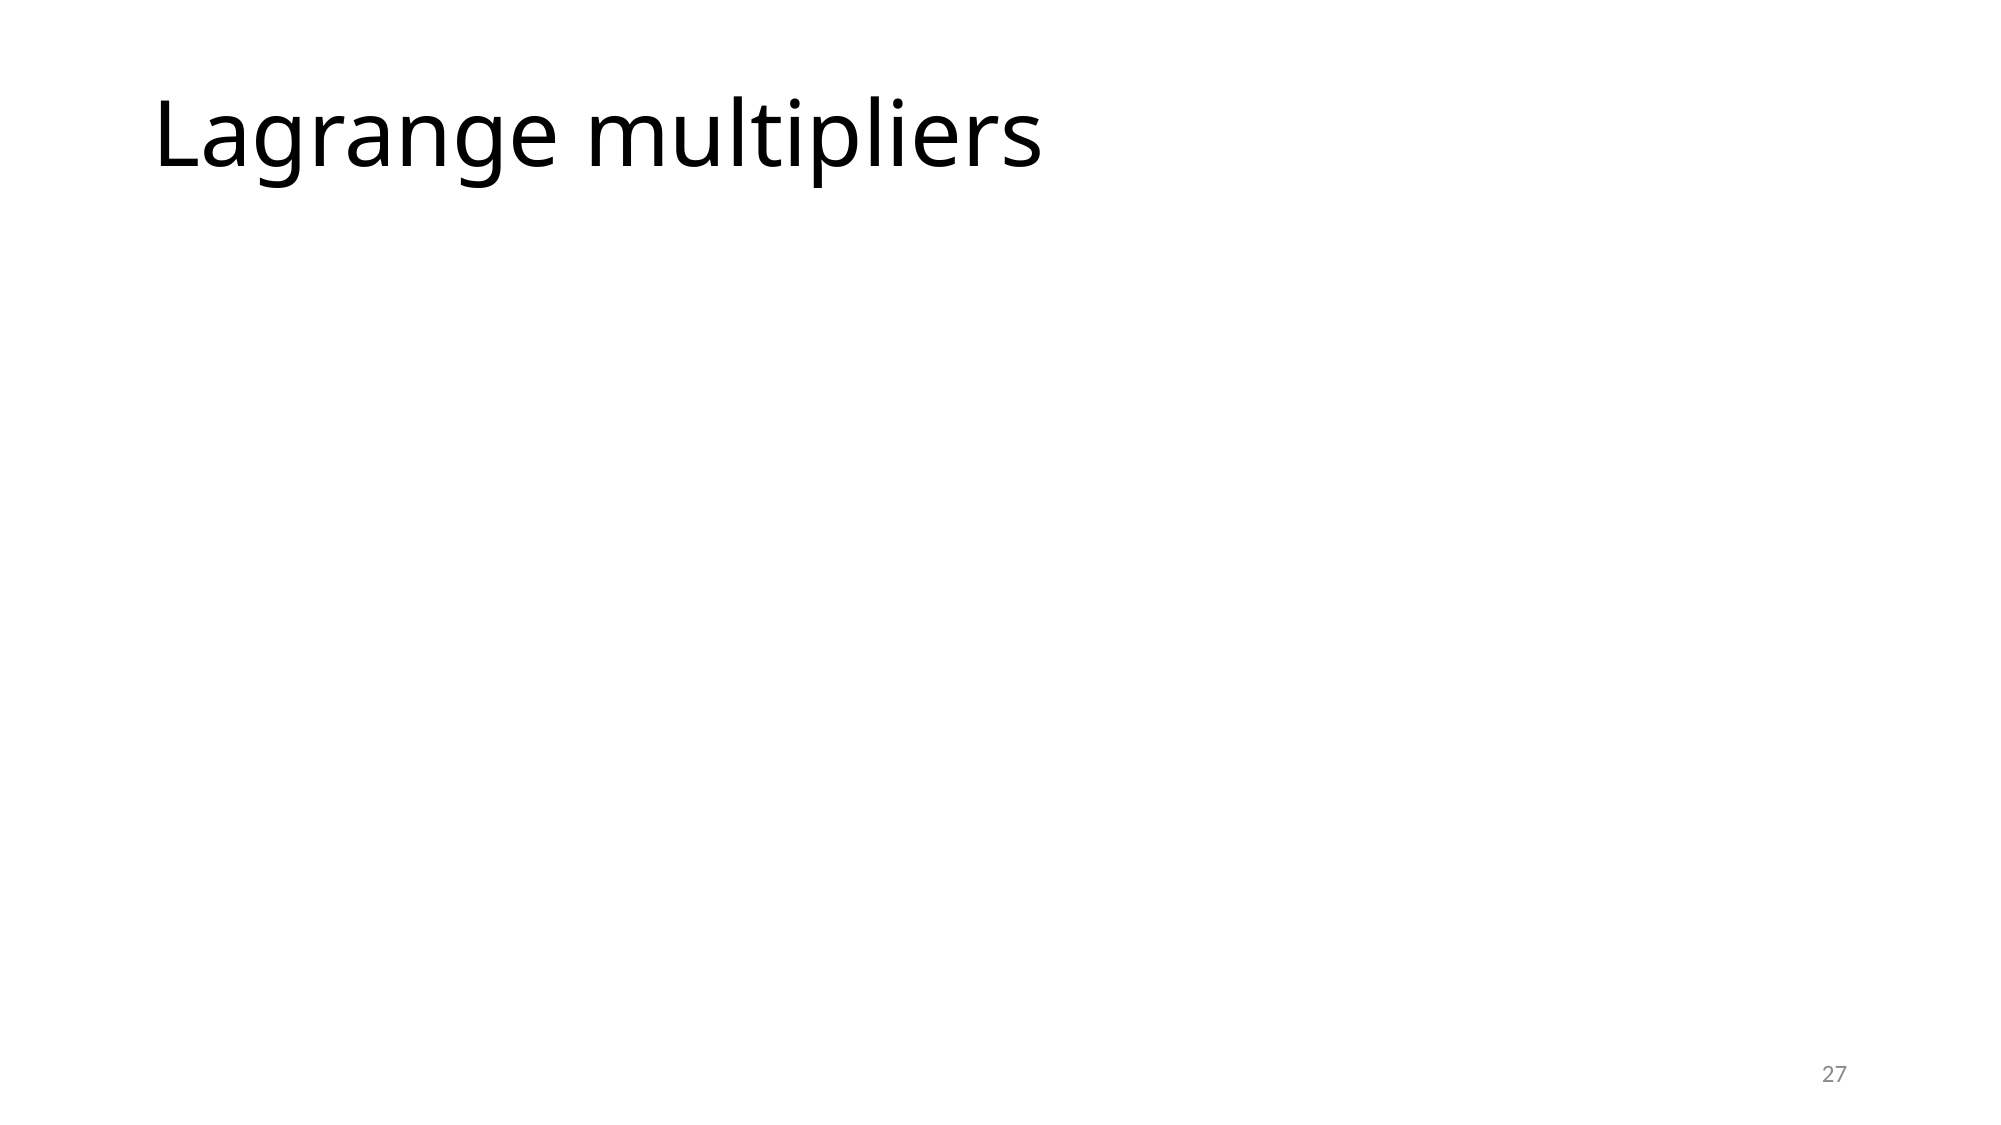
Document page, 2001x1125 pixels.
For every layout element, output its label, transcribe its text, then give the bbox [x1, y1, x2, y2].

title Lagrange multipliers [137, 59, 1863, 215]
slide_number 27 [1412, 1042, 1863, 1103]
